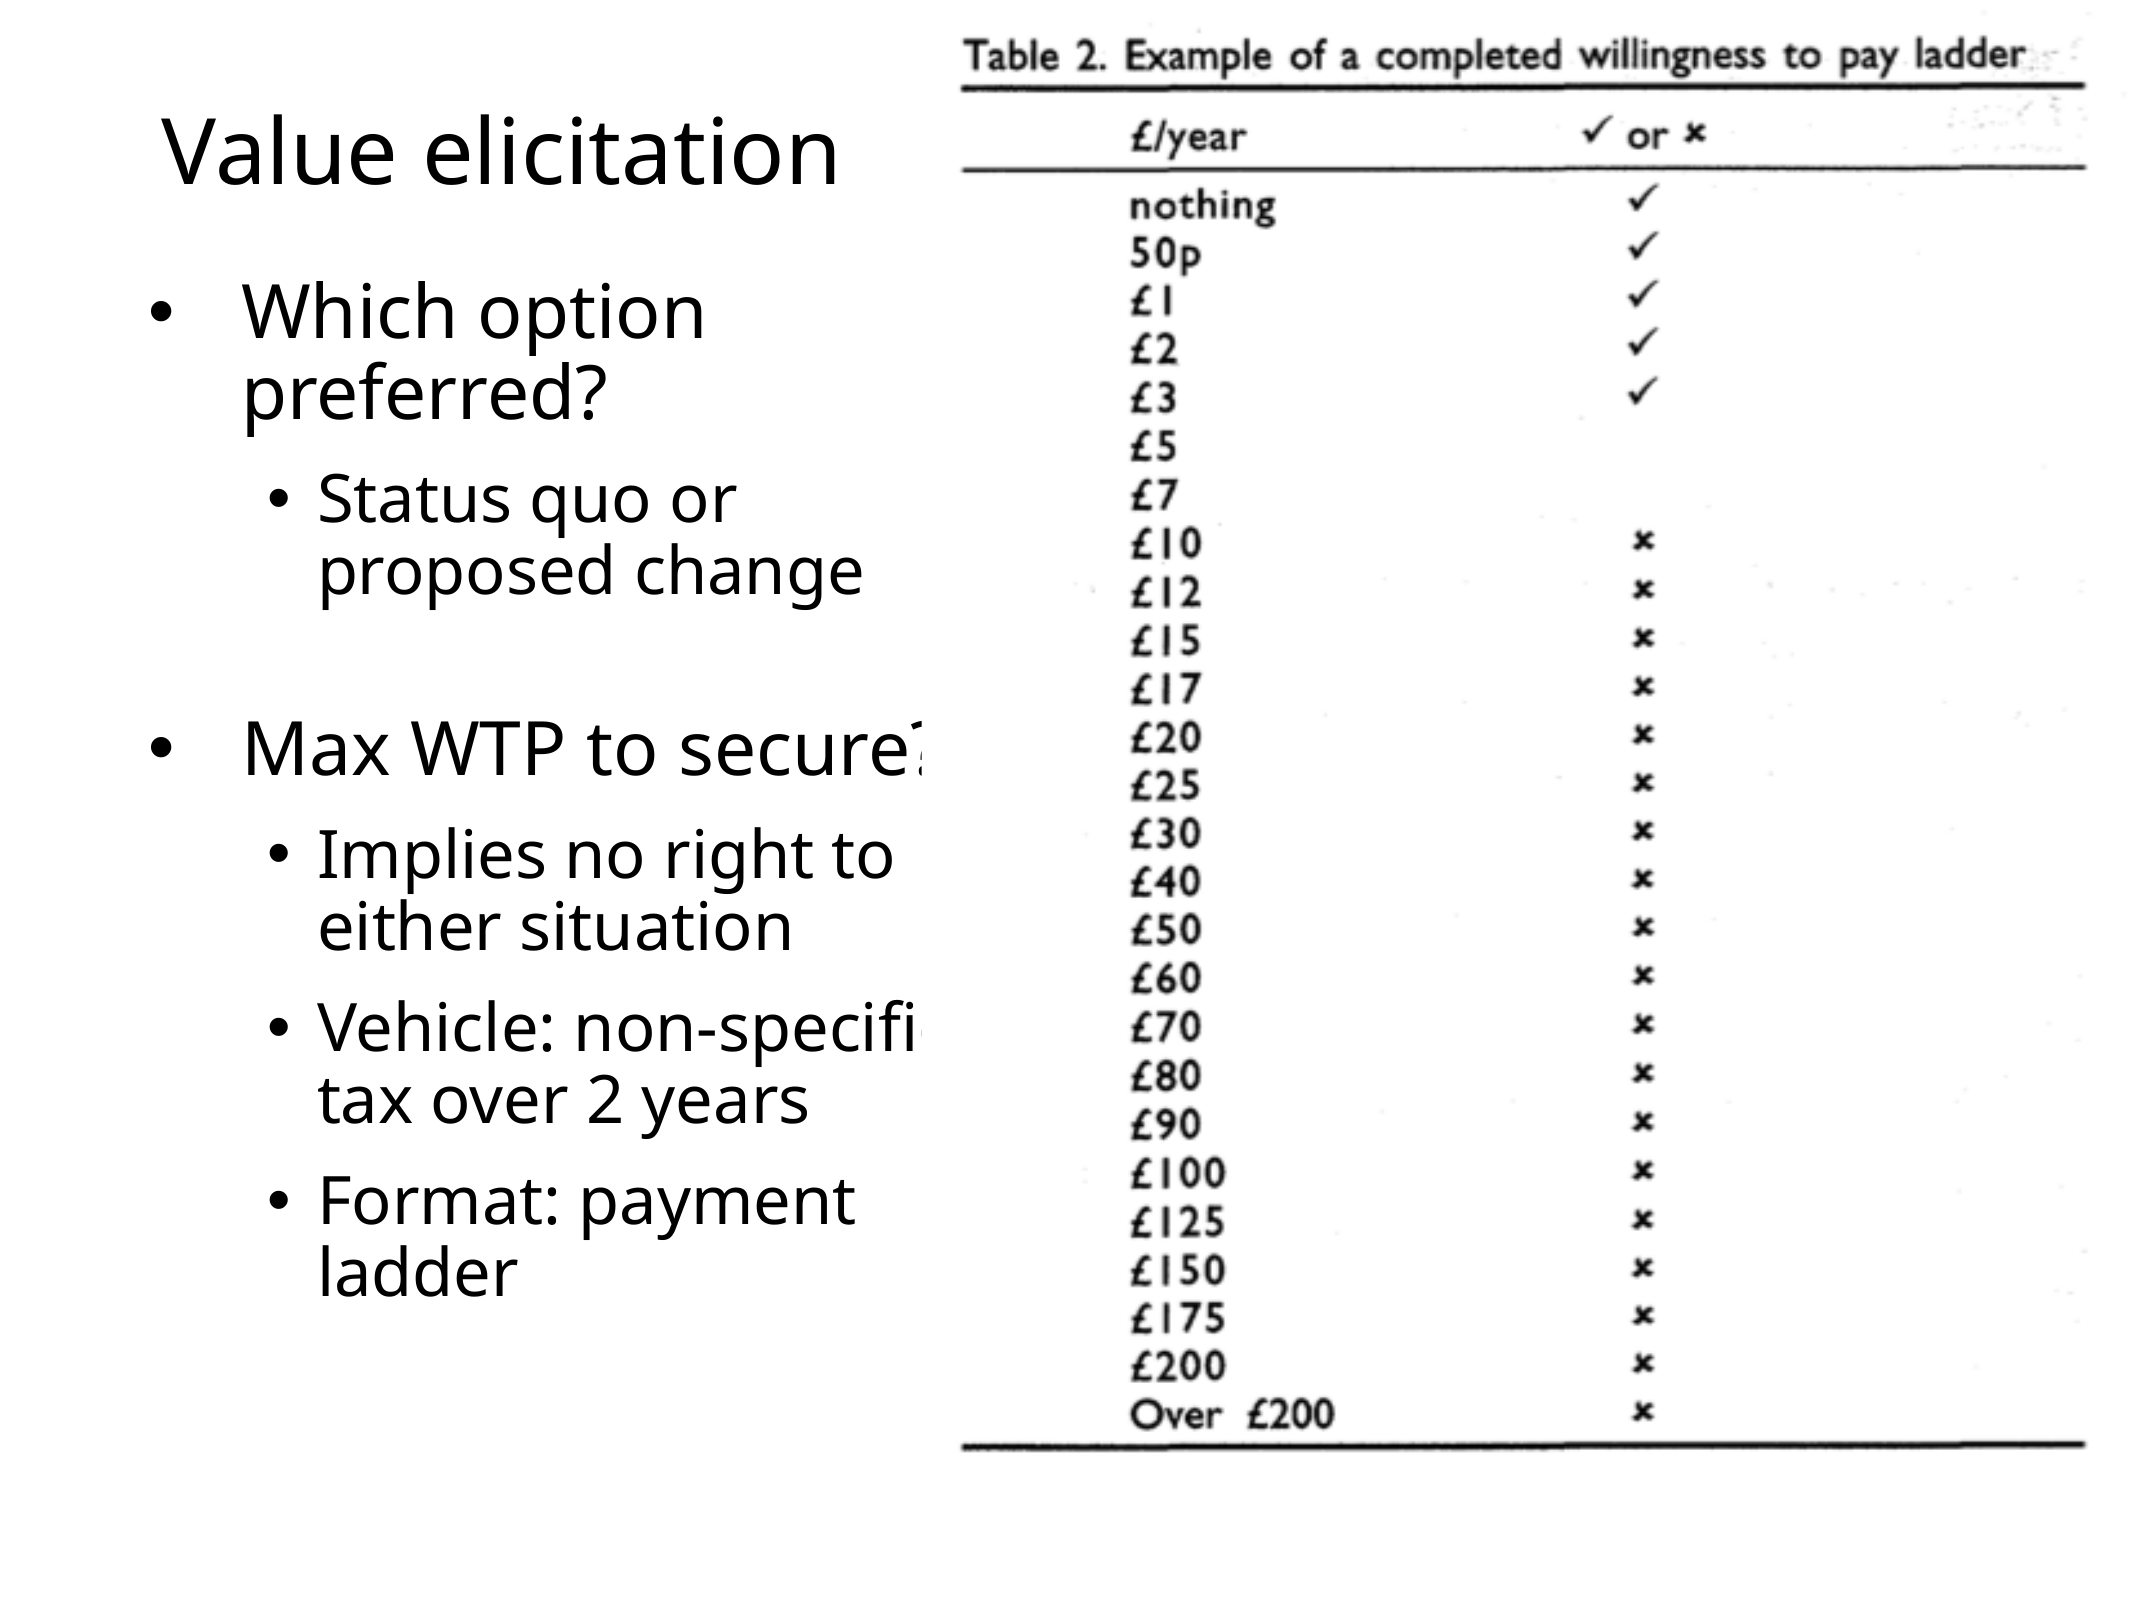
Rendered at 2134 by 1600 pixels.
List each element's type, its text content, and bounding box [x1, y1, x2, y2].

list Which option preferred? Status quo or proposed change Max WTP to secure? Implies no right to either situation Vehicle: non-specific tax over 2 years Format: payment ladder [133, 266, 921, 1467]
title Value elicitation [146, 0, 1987, 266]
picture [921, 1, 2131, 1481]
